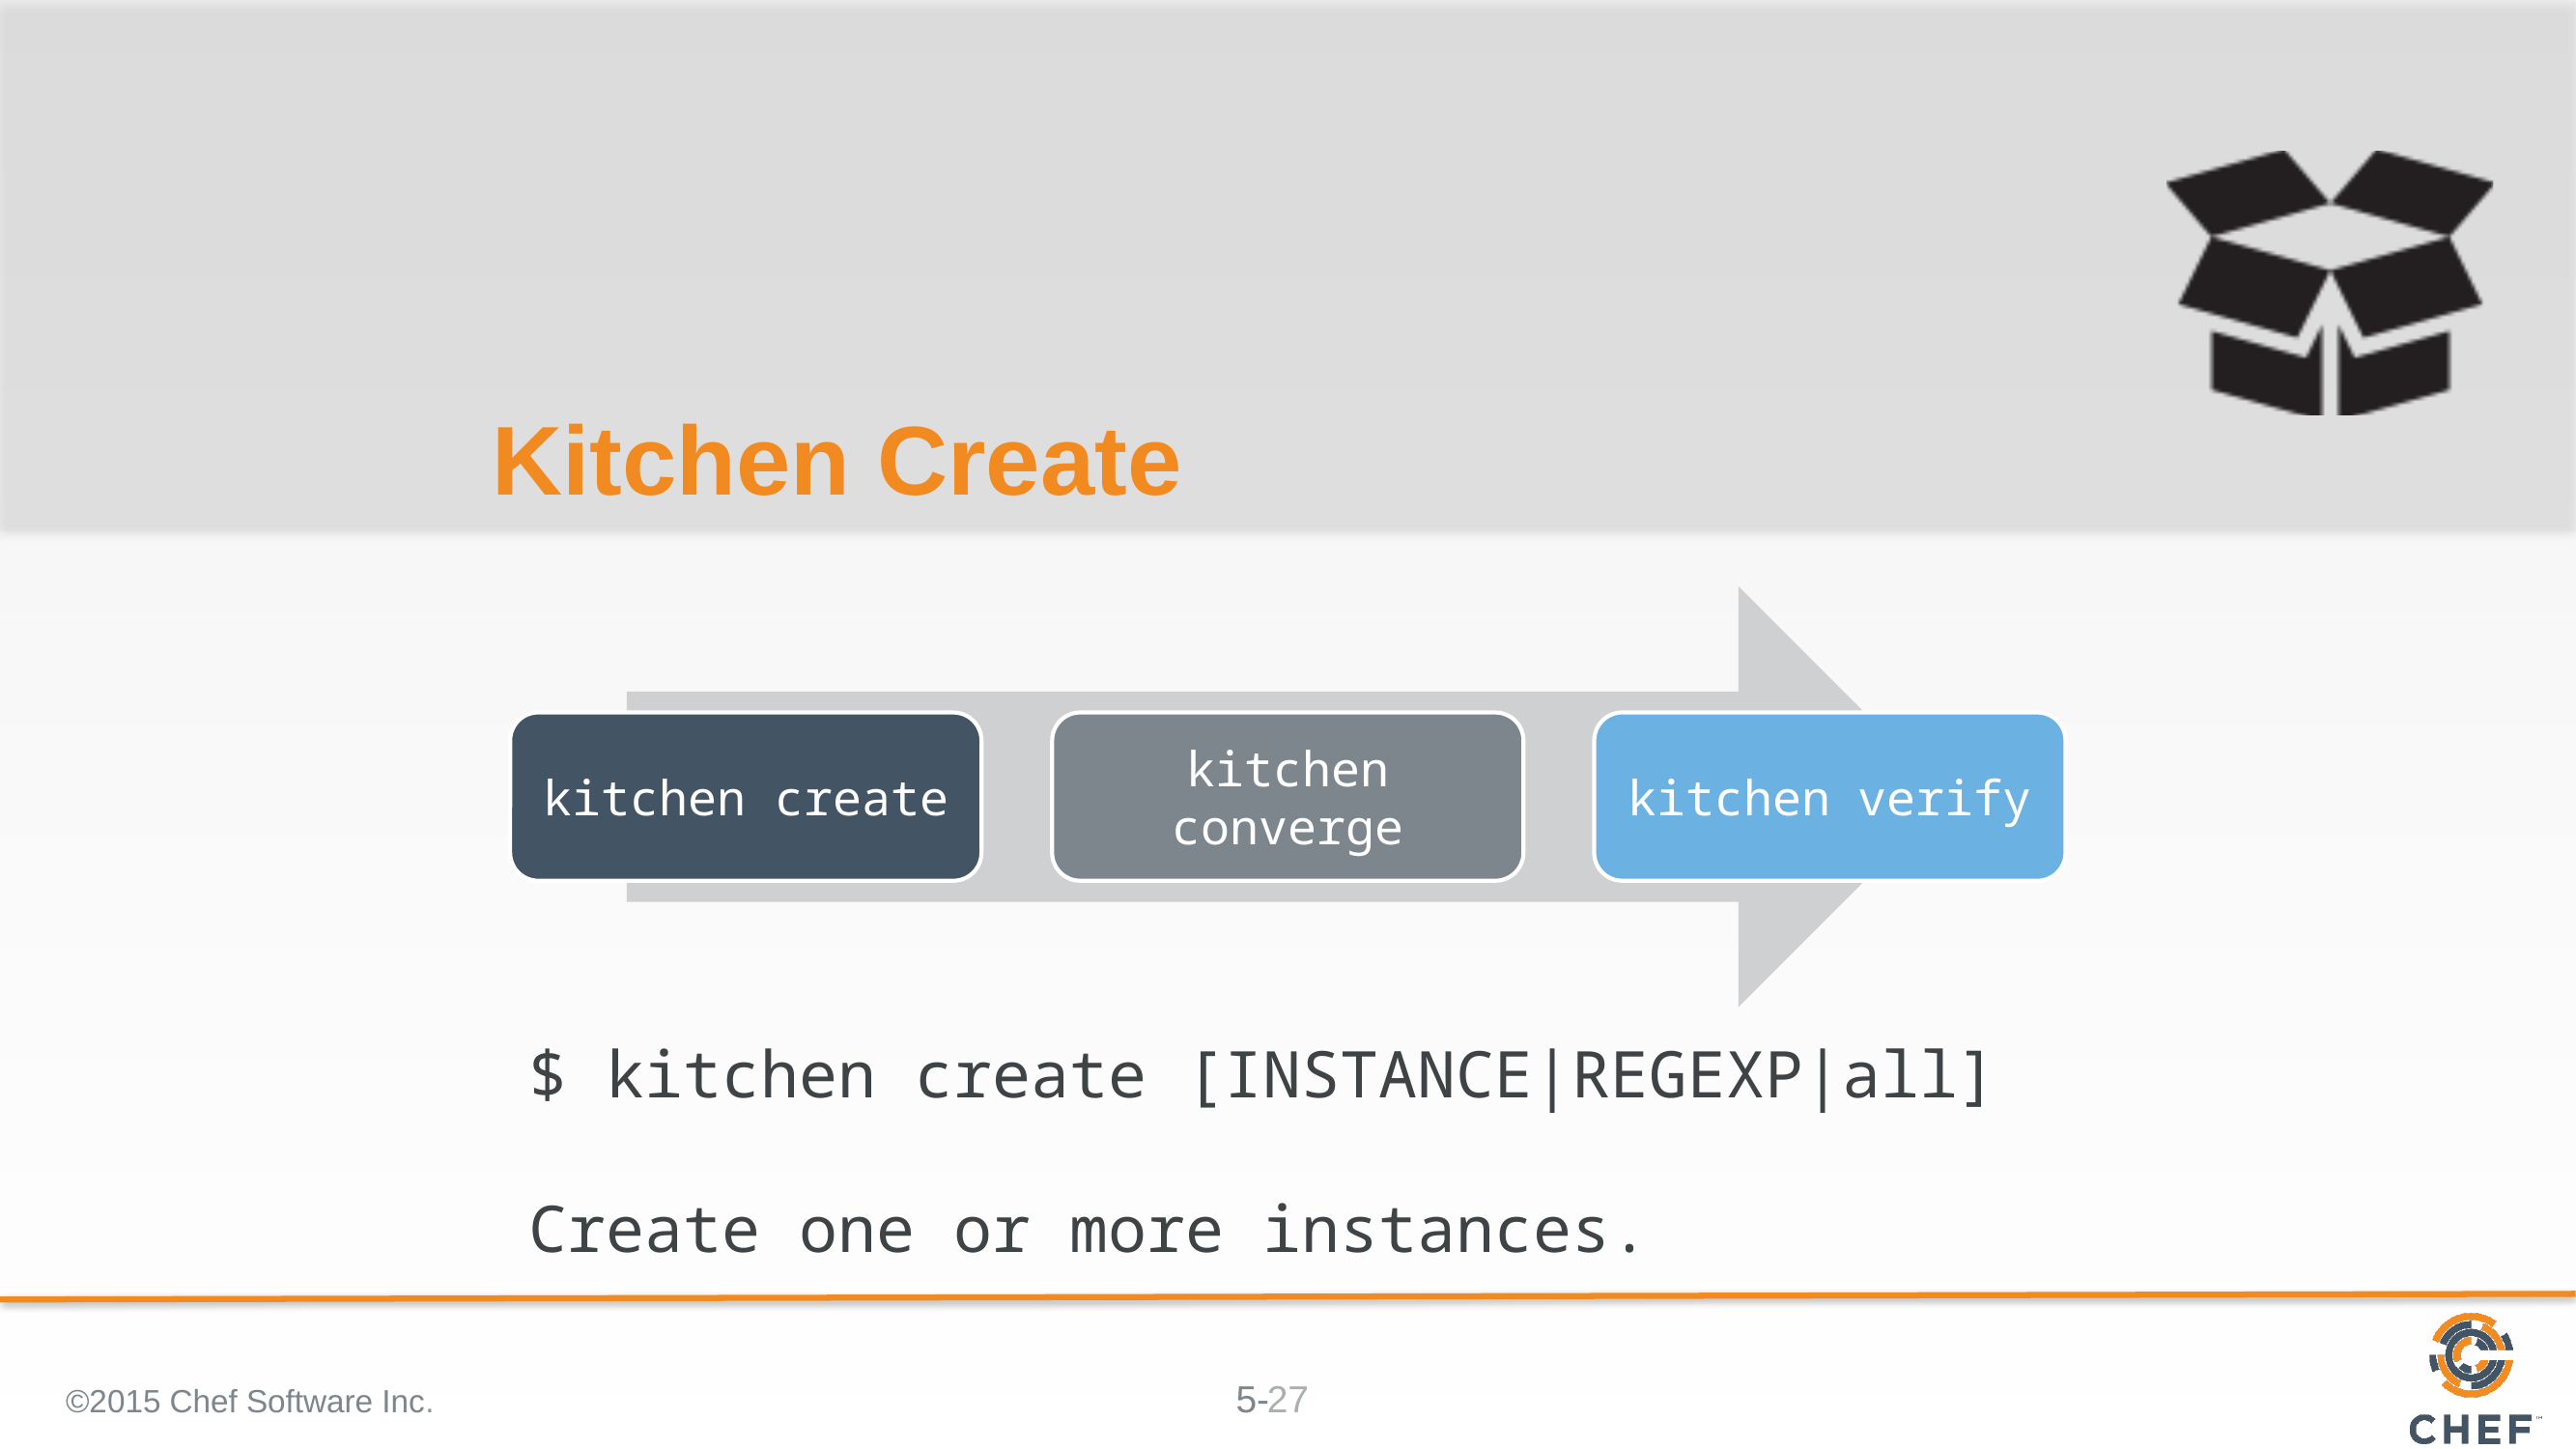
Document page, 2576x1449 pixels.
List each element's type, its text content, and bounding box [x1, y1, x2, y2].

picture [2399, 1297, 2550, 1449]
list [509, 585, 2066, 1008]
slide_number 27 [998, 1359, 1578, 1437]
text_box $ kitchen create [INSTANCE|REGEXP|all] Create one or more instances. [509, 1016, 2065, 1378]
title Kitchen Create [477, 395, 2217, 531]
footer ©2015 Chef Software Inc. [51, 1359, 952, 1440]
